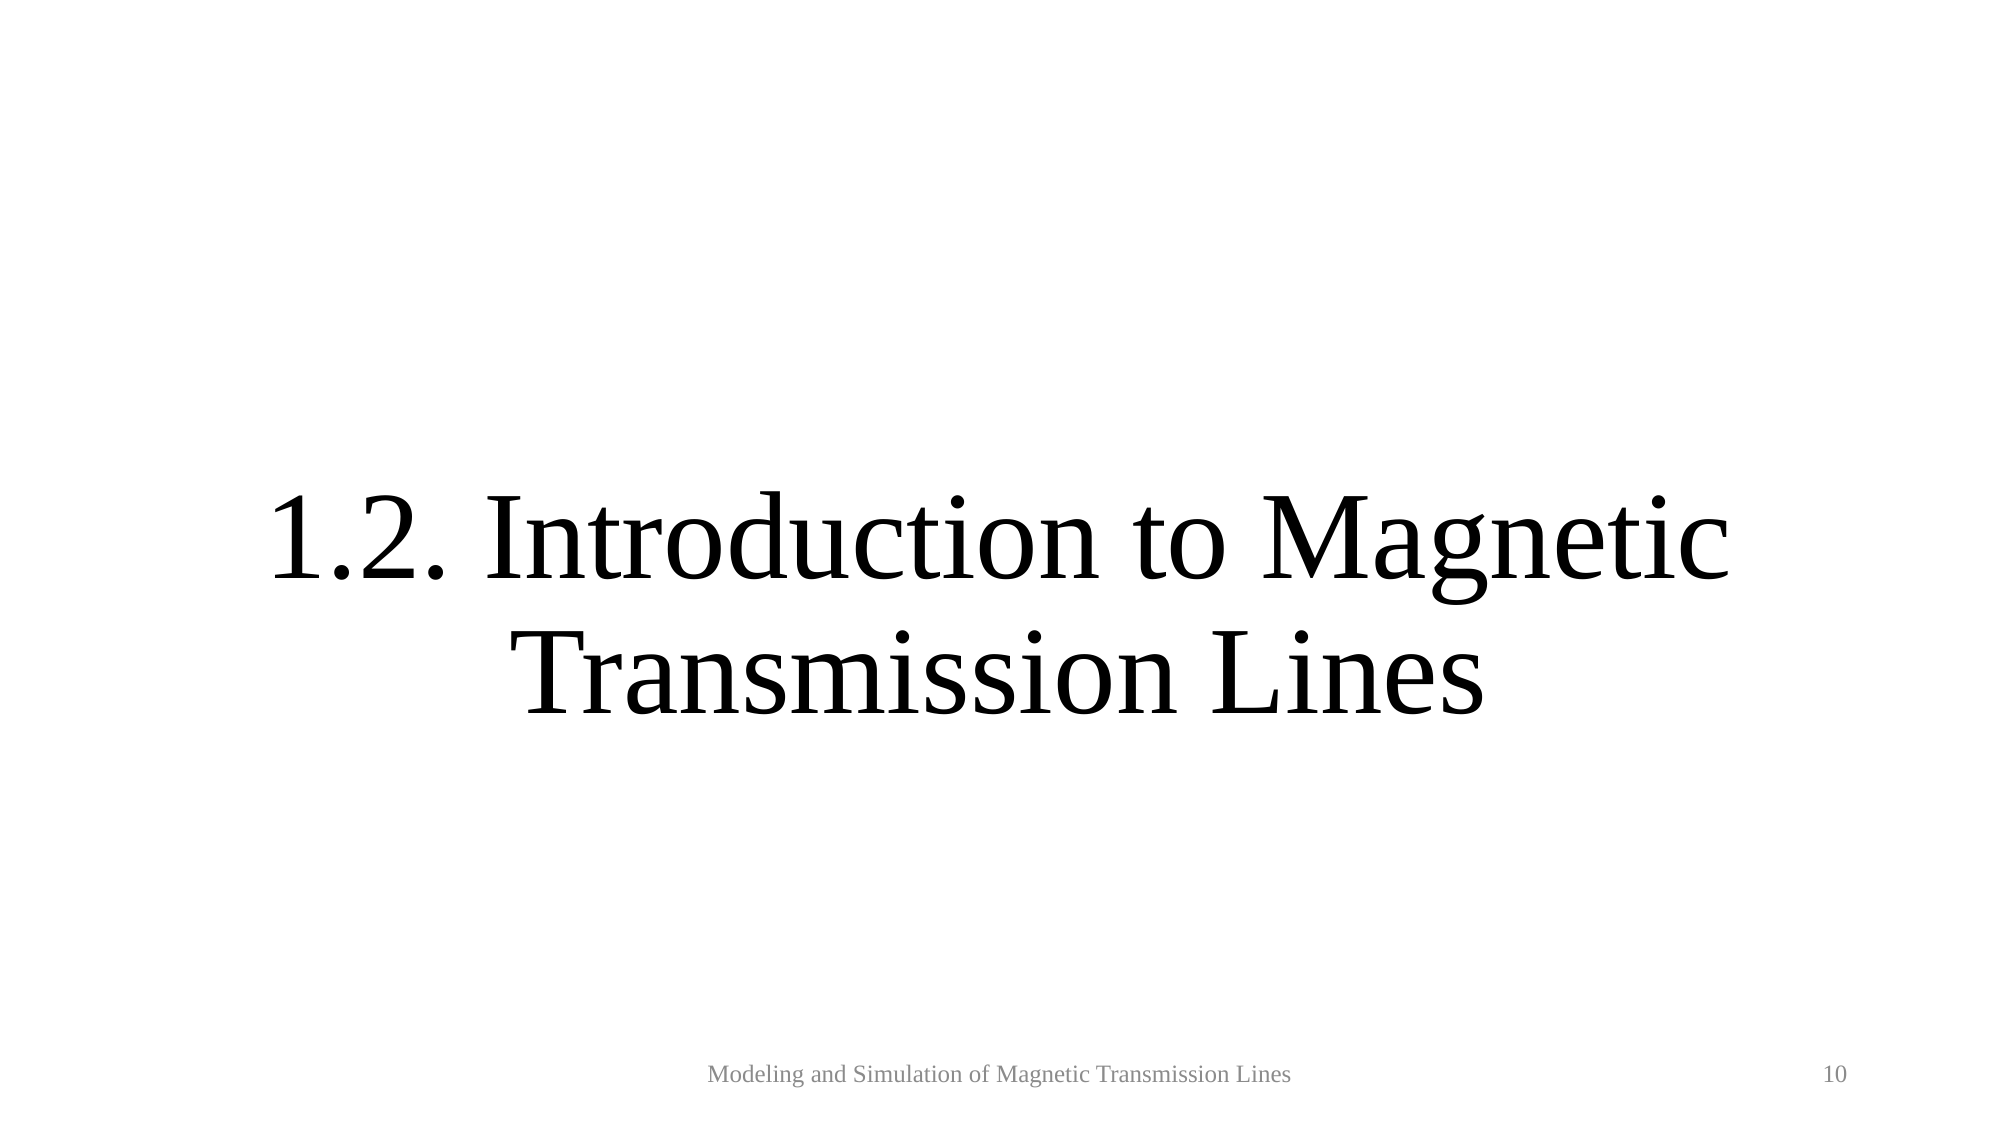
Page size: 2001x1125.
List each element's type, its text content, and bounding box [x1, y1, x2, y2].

footer Modeling and Simulation of Magnetic Transmission Lines [662, 1042, 1338, 1103]
slide_number 10 [1412, 1042, 1863, 1103]
title 1.2. Introduction to Magnetic Transmission Lines [136, 280, 1862, 749]
